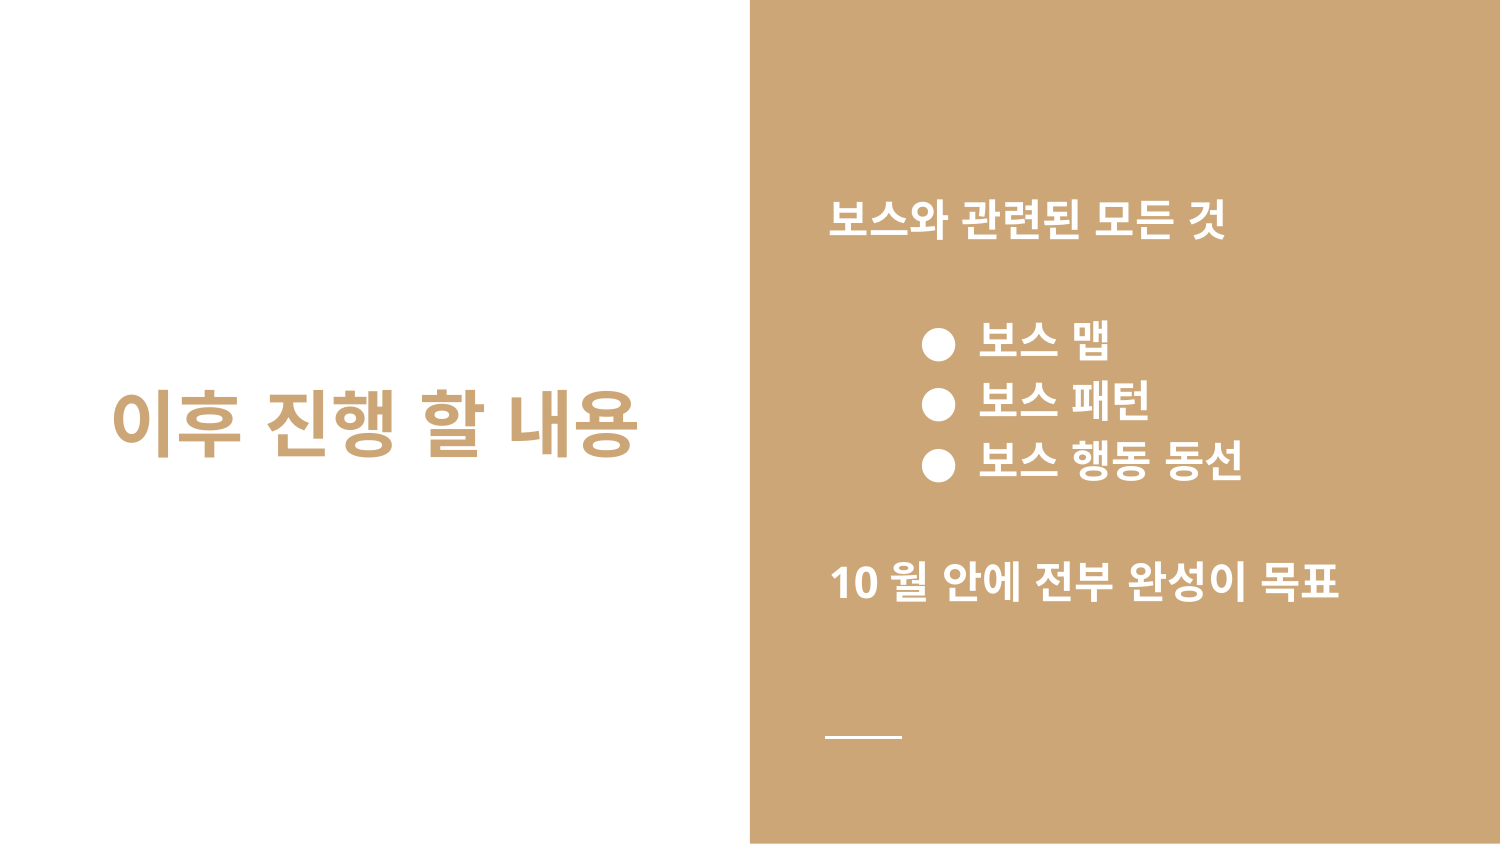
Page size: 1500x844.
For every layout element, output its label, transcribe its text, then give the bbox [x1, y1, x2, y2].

list 보스와 관련된 모든 것 보스 맵 보스 패턴 보스 행동 동선 10월 안에 전부 완성이 목표 [814, 75, 1444, 768]
title 이후 진행 할 내용 [43, 313, 708, 530]
